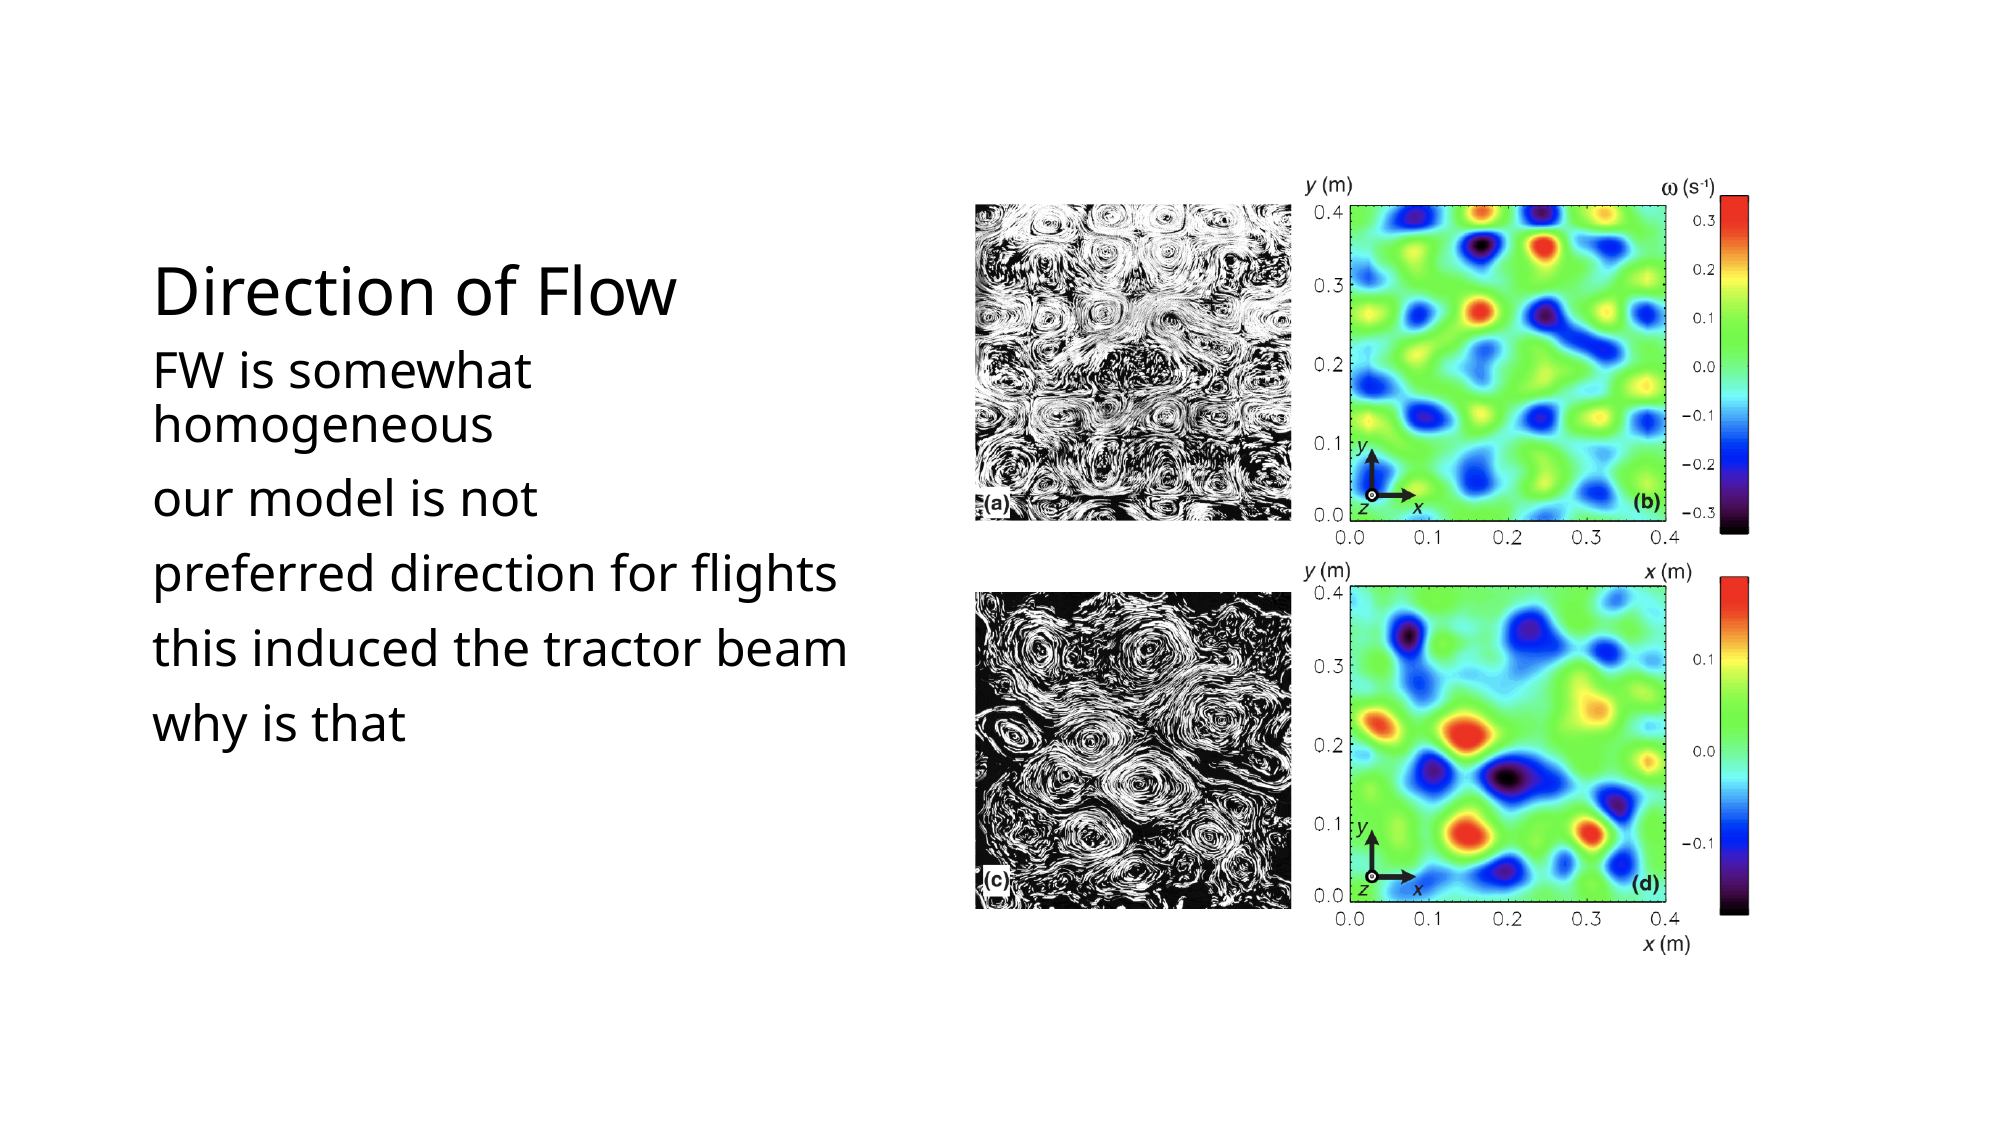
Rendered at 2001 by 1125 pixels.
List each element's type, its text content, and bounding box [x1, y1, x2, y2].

list FW is somewhat homogeneous our model is not preferred direction for flights this induced the tractor beam why is that [137, 337, 869, 963]
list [944, 161, 1769, 962]
title Direction of Flow [137, 75, 783, 337]
